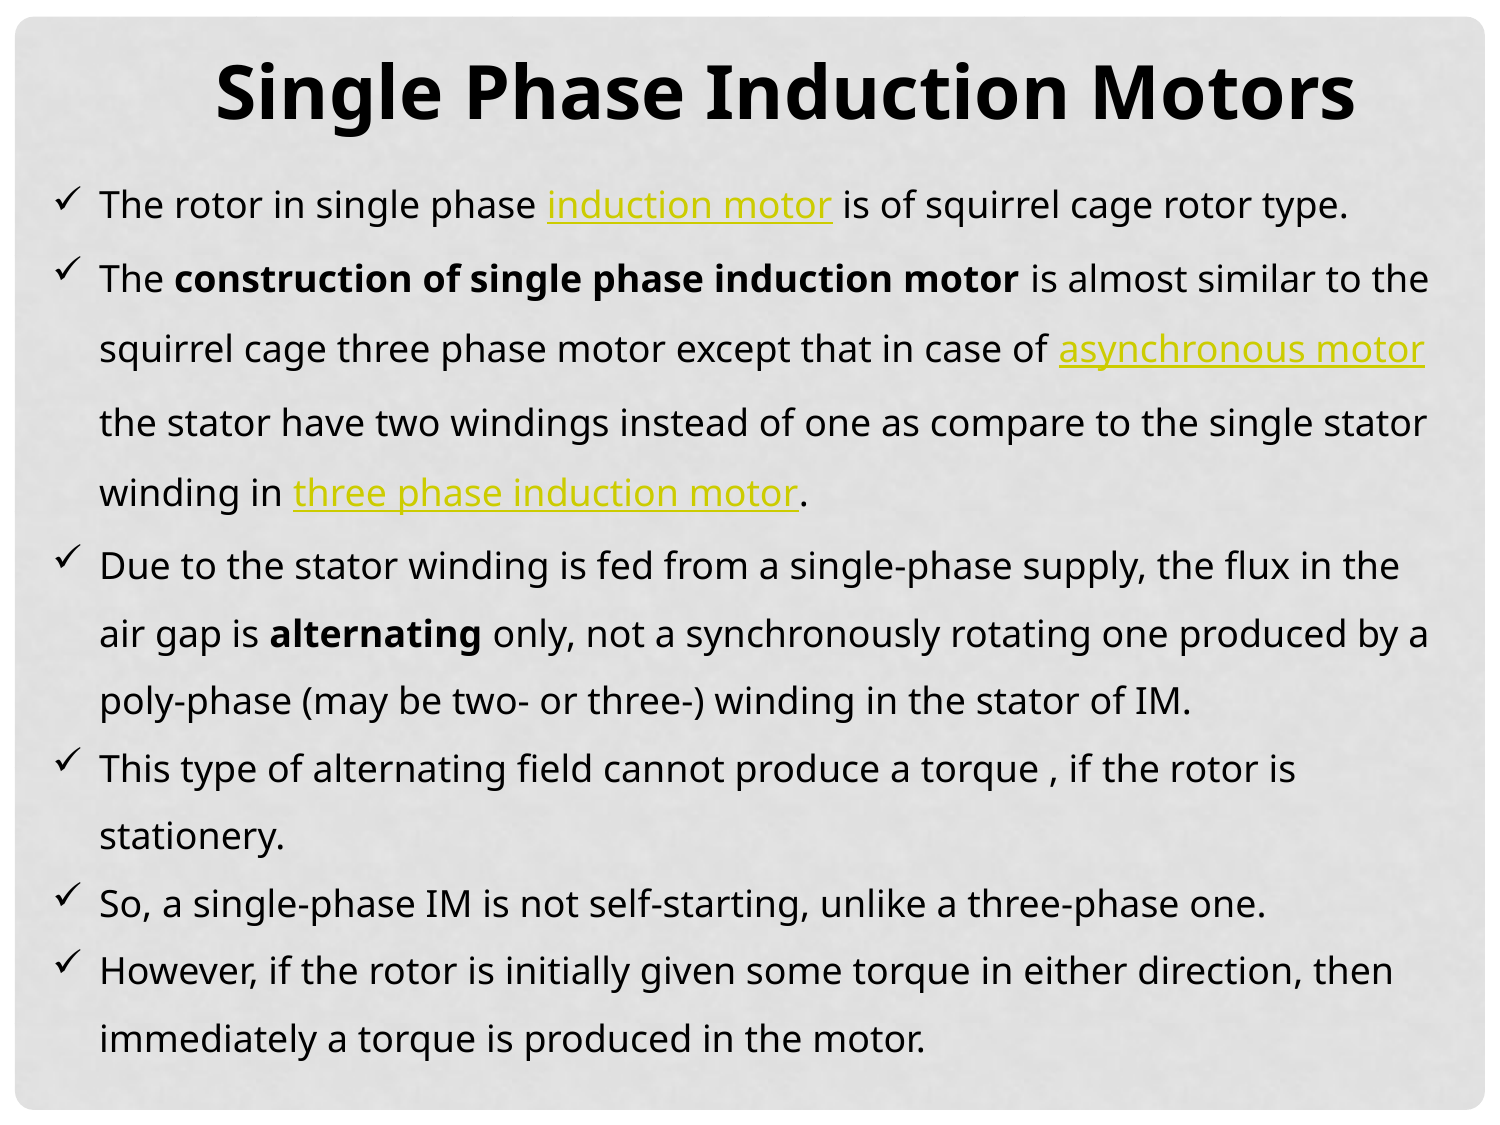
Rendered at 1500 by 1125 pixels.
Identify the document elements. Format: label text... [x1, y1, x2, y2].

text_box Single Phase Induction Motors [200, 37, 1373, 143]
text_box The rotor in single phase induction motor is of squirrel cage rotor type. The construction of single phase induction motor is almost similar to the squirrel cage three phase motor except that in case of asynchronous motor the stator have two windings instead of one as compare to the single stator winding in three phase induction motor. Due to the stator winding is fed from a single-phase supply, the flux in the air gap is alternating only, not a synchronously rotating one produced by a poly-phase (may be two- or three-) winding in the stator of IM. This type of alternating field cannot produce a torque , if the rotor is stationery. So, a single-phase IM is not self-starting, unlike a three-phase one. However, if the rotor is initially given some torque in either direction, then immediately a torque is produced in the motor. [37, 148, 1463, 1068]
